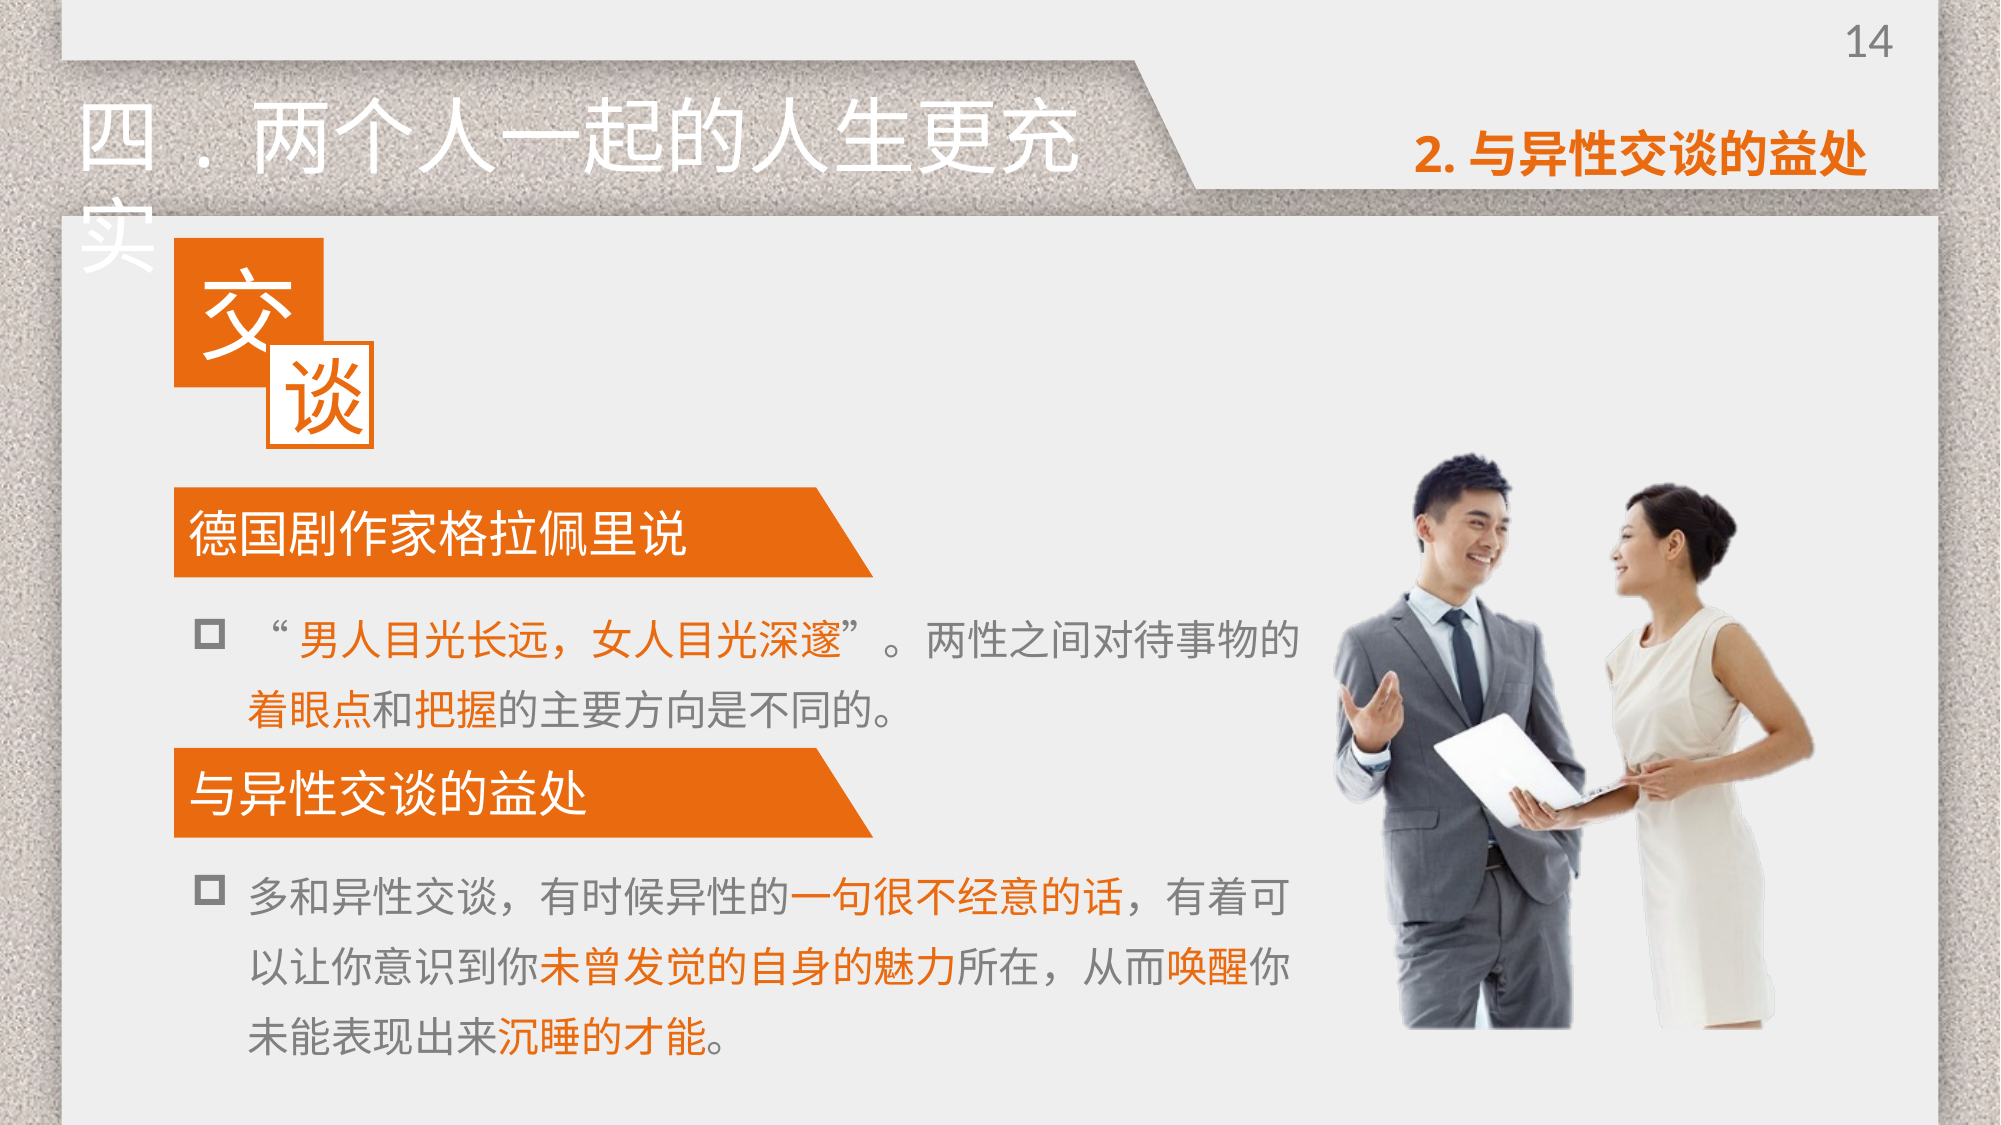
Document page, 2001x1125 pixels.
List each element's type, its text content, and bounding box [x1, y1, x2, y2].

text_box [60, 0, 1940, 191]
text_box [174, 237, 372, 447]
text_box 四.两个人一起的人生更充实 [61, 76, 1134, 292]
picture [1102, 308, 2000, 1030]
text_box 多和异性交谈，有时候异性的一句很不经意的话，有着可以让你意识到你未曾发觉的自身的魅力所在，从而唤醒你未能表现出来沉睡的才能。 [176, 843, 1317, 1069]
text_box 德国剧作家格拉佩里说 [173, 486, 876, 579]
text_box 2.与异性交谈的益处 [1195, 115, 1884, 191]
text_box “男人目光长远，女人目光深邃”。两性之间对待事物的着眼点和把握的主要方向是不同的。 [176, 586, 1102, 742]
text_box 与异性交谈的益处 [173, 746, 876, 839]
text_box [61, 215, 1939, 1125]
text_box 14 [1797, 0, 1939, 75]
